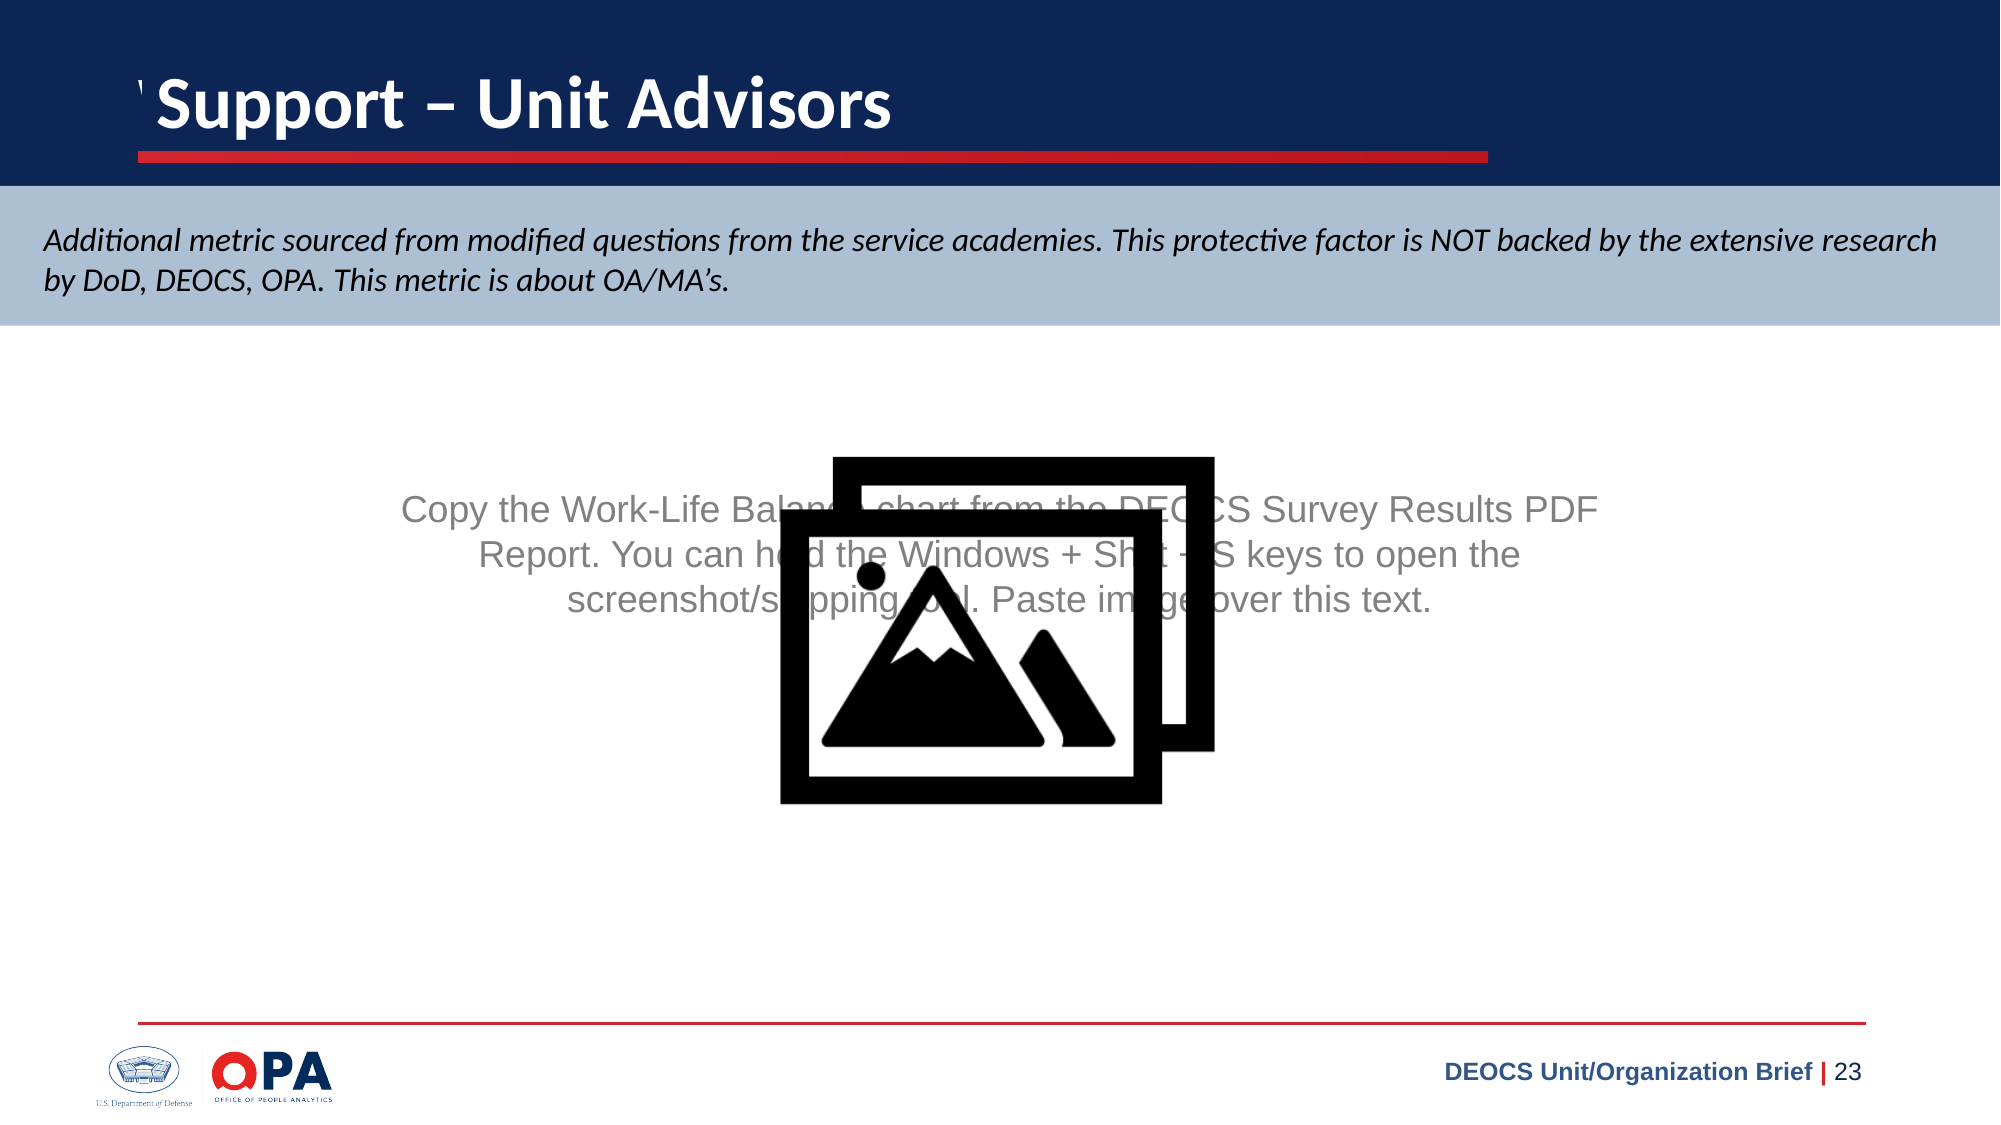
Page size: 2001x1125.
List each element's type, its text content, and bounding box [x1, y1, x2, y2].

text_box Additional metric sourced from modified questions from the service academies. This protective factor is NOT backed by the extensive research by DoD, DEOCS, OPA. This metric is about OA/MA’s. [28, 210, 1962, 306]
picture [87, 1037, 332, 1115]
text_box Support – Unit Advisors [142, 45, 909, 151]
picture [770, 395, 1229, 854]
